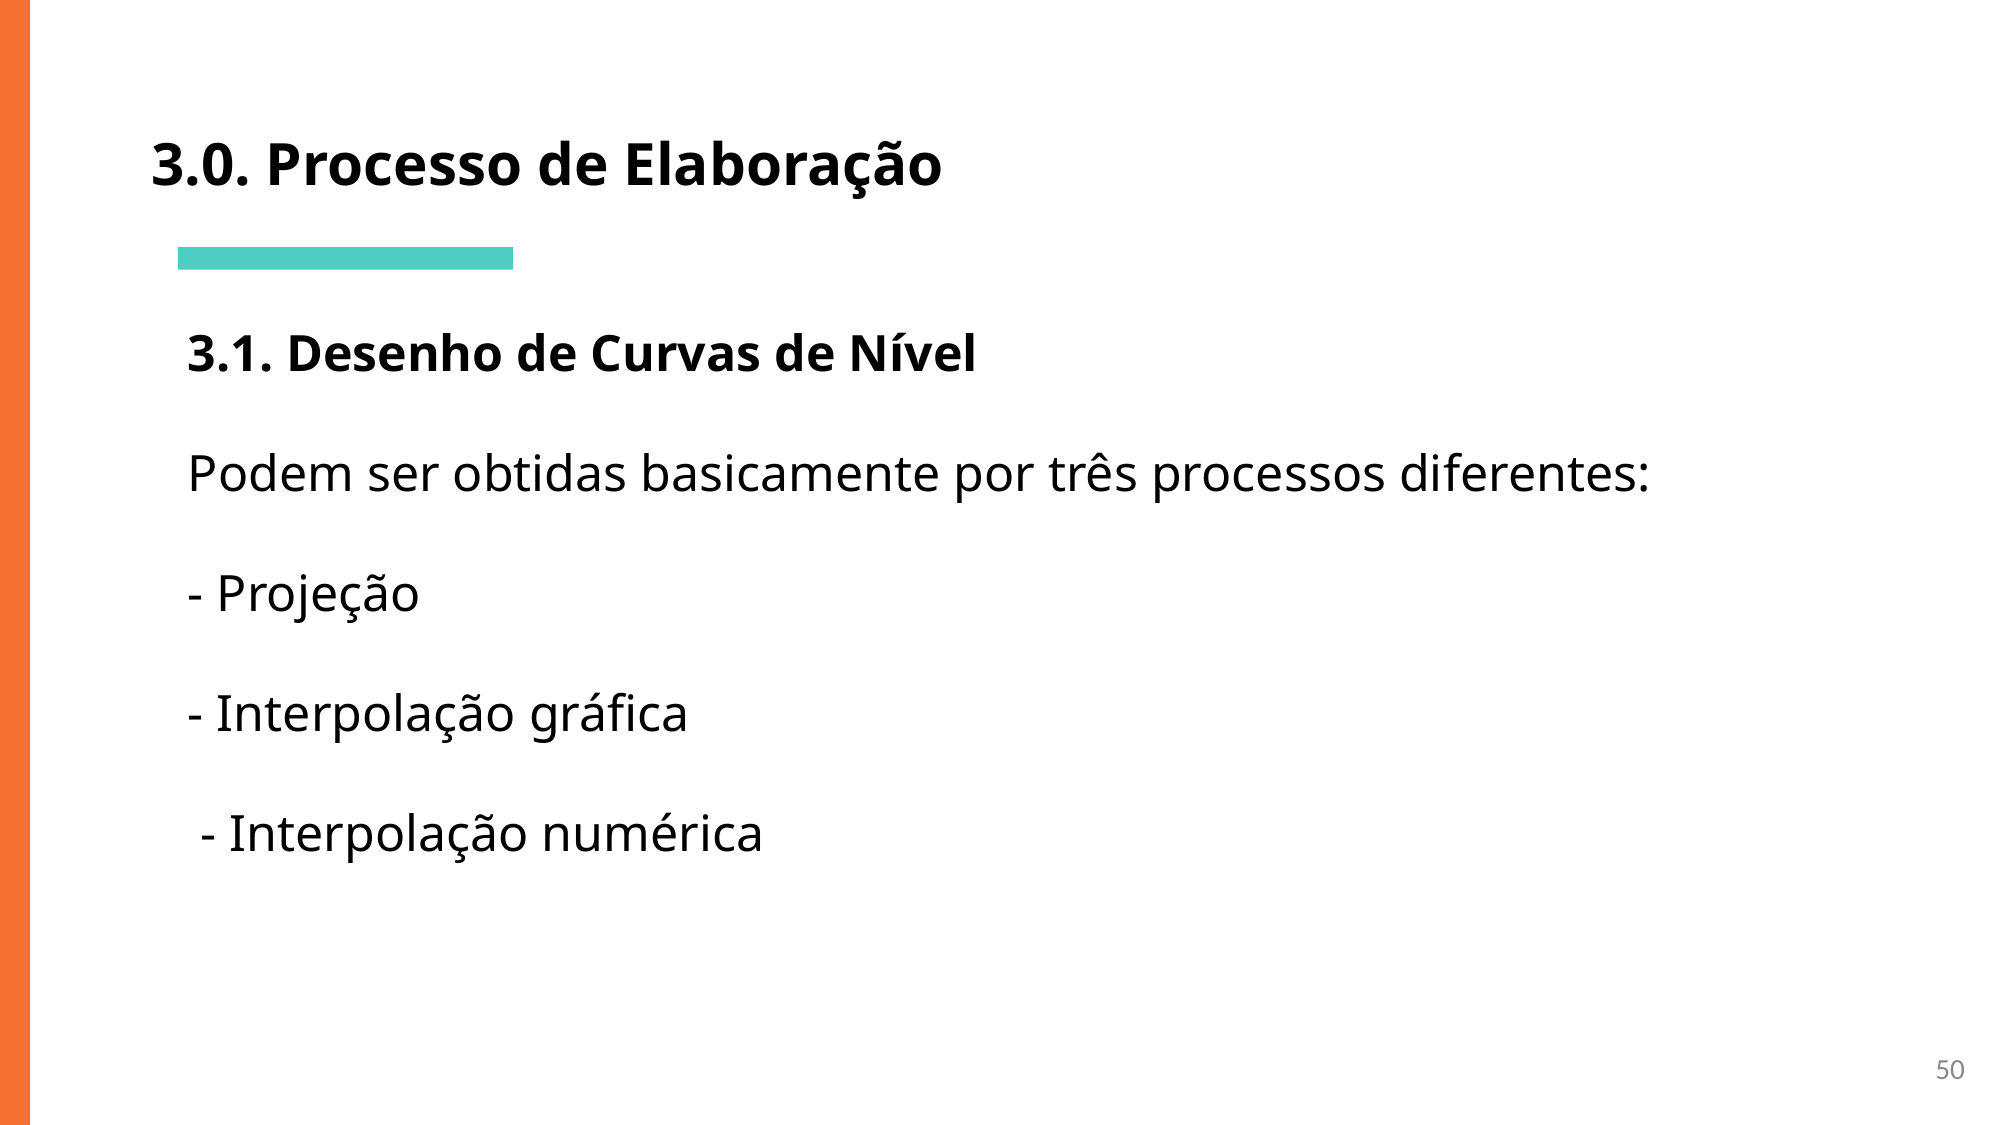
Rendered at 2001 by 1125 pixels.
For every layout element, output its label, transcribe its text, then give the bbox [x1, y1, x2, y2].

slide_number <número> [1920, 1042, 2000, 1103]
text_box 3.1. Desenho de Curvas de Nível Podem ser obtidas basicamente por três processos diferentes: - Projeção - Interpolação gráfica - Interpolação numérica [173, 314, 1886, 1021]
title 3.0. Processo de Elaboração [151, 104, 1849, 212]
